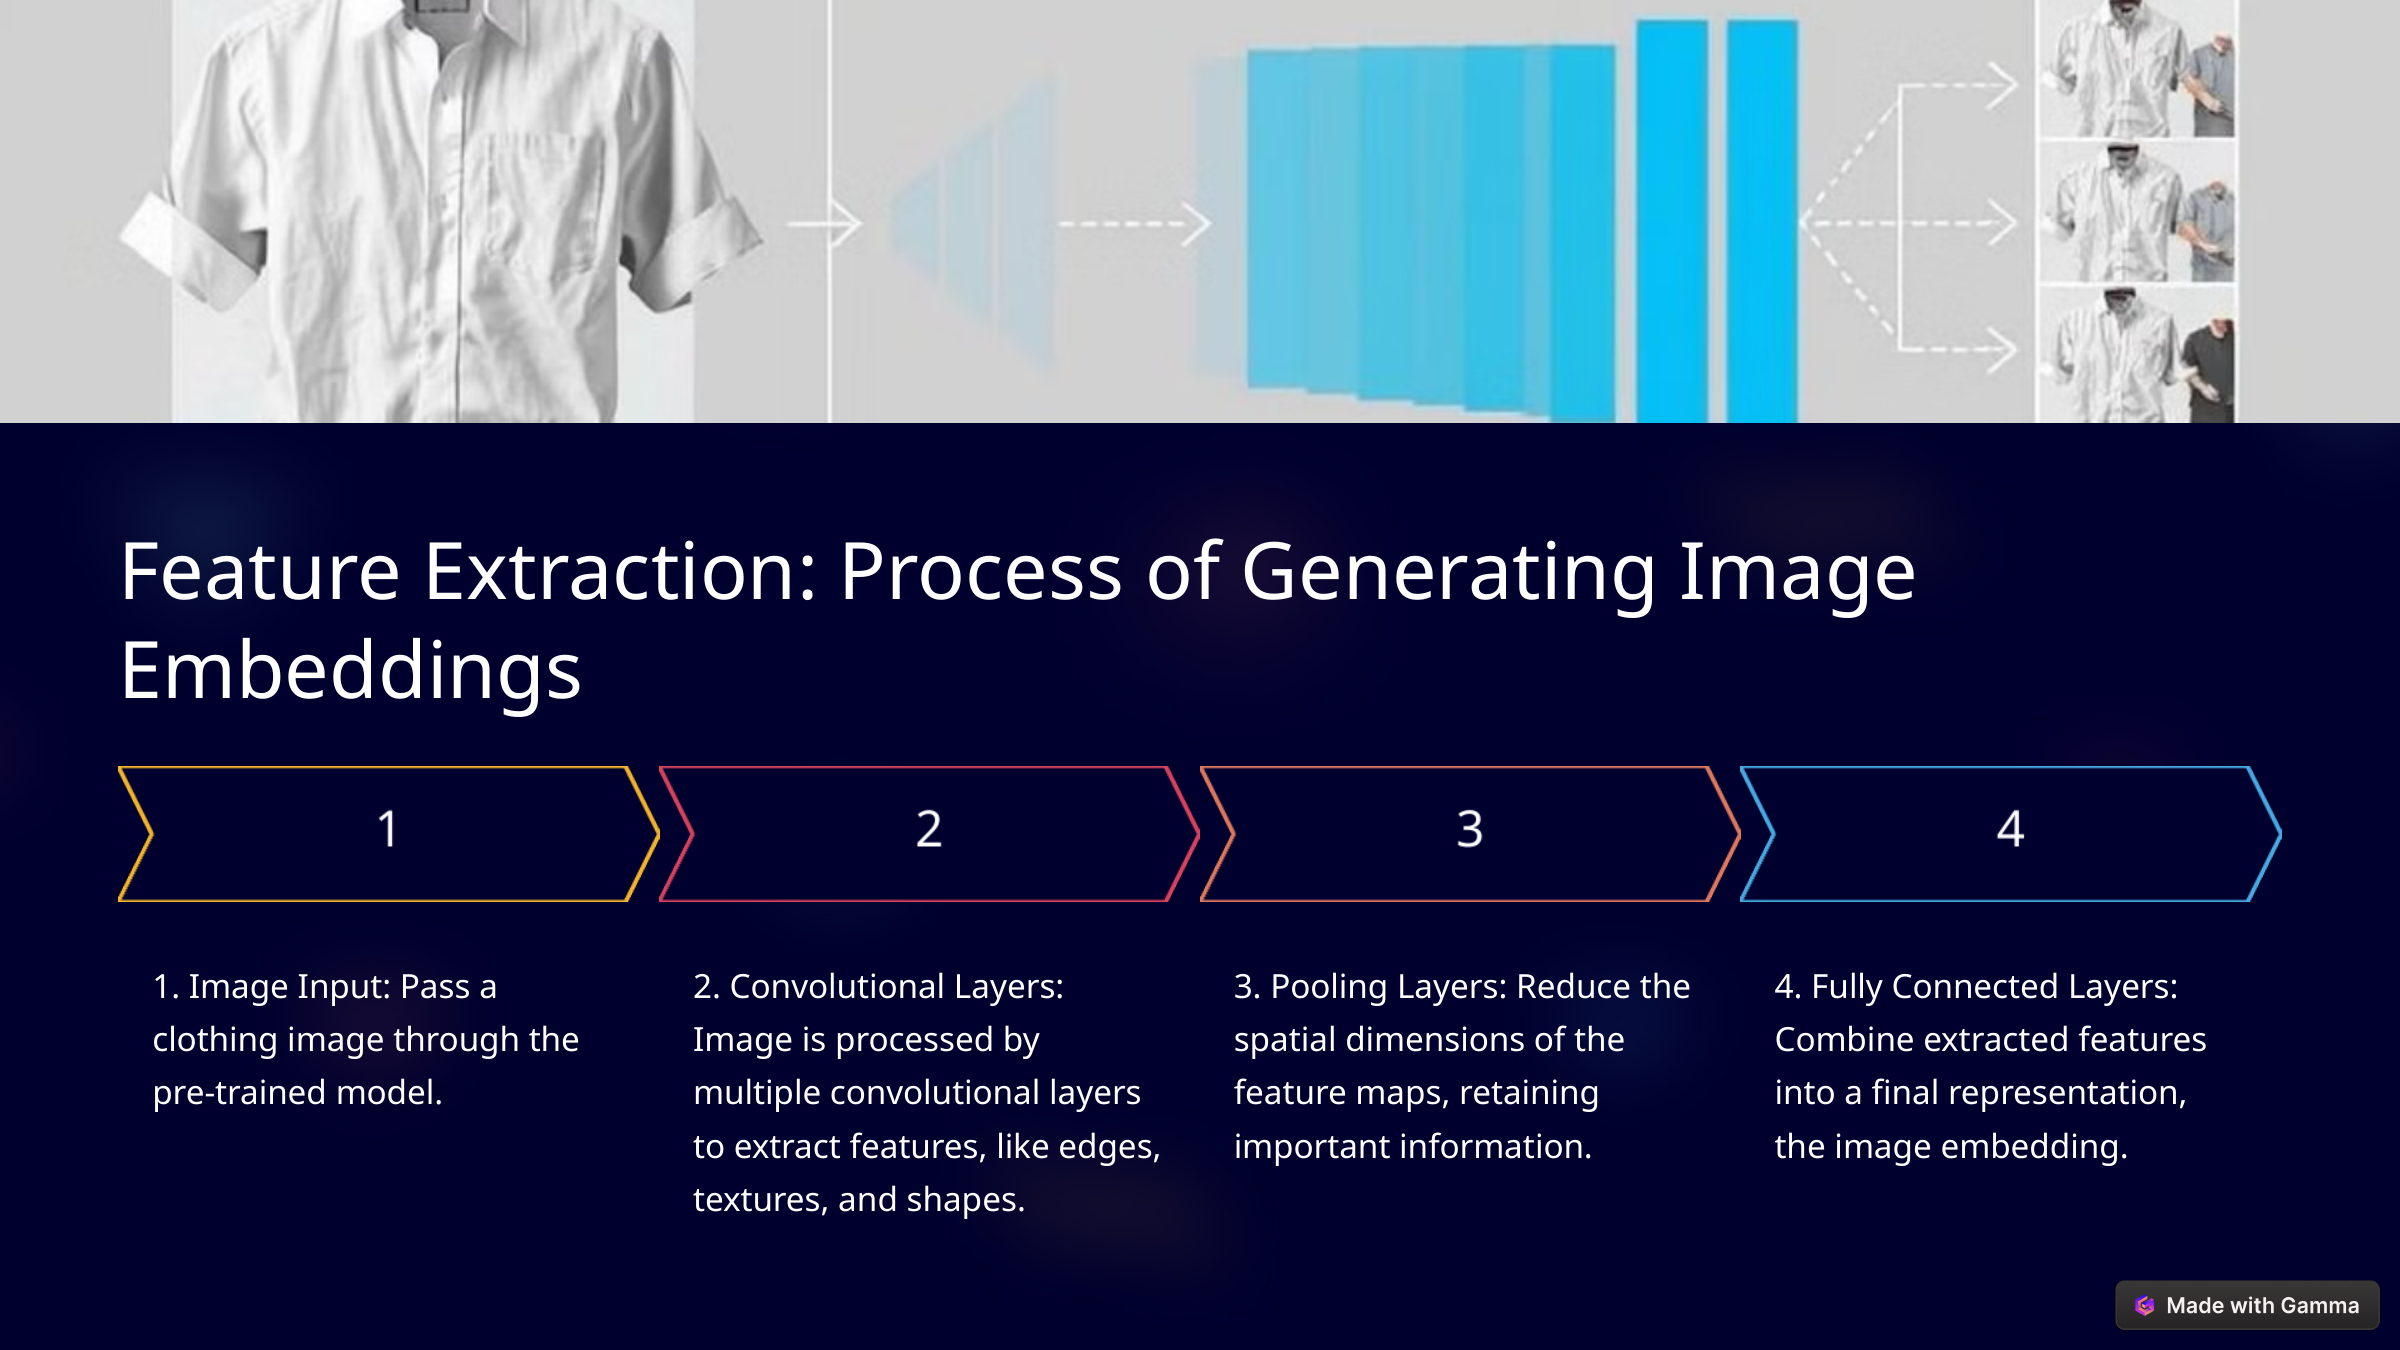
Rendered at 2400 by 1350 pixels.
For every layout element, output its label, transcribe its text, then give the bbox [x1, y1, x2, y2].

text_box Feature Extraction: Process of Generating Image Embeddings [118, 516, 2282, 716]
text_box 1. Image Input: Pass a clothing image through the pre-trained model. [152, 952, 626, 1115]
picture [2106, 1271, 2389, 1339]
text_box 4. Fully Connected Layers: Combine extracted features into a final representation, the image embedding. [1774, 952, 2248, 1169]
picture [0, 0, 2400, 423]
text_box 2. Convolutional Layers: Image is processed by multiple convolutional layers to extract features, like edges, textures, and shapes. [693, 952, 1167, 1223]
picture [118, 766, 2282, 902]
text_box 3. Pooling Layers: Reduce the spatial dimensions of the feature maps, retaining important information. [1233, 952, 1707, 1169]
